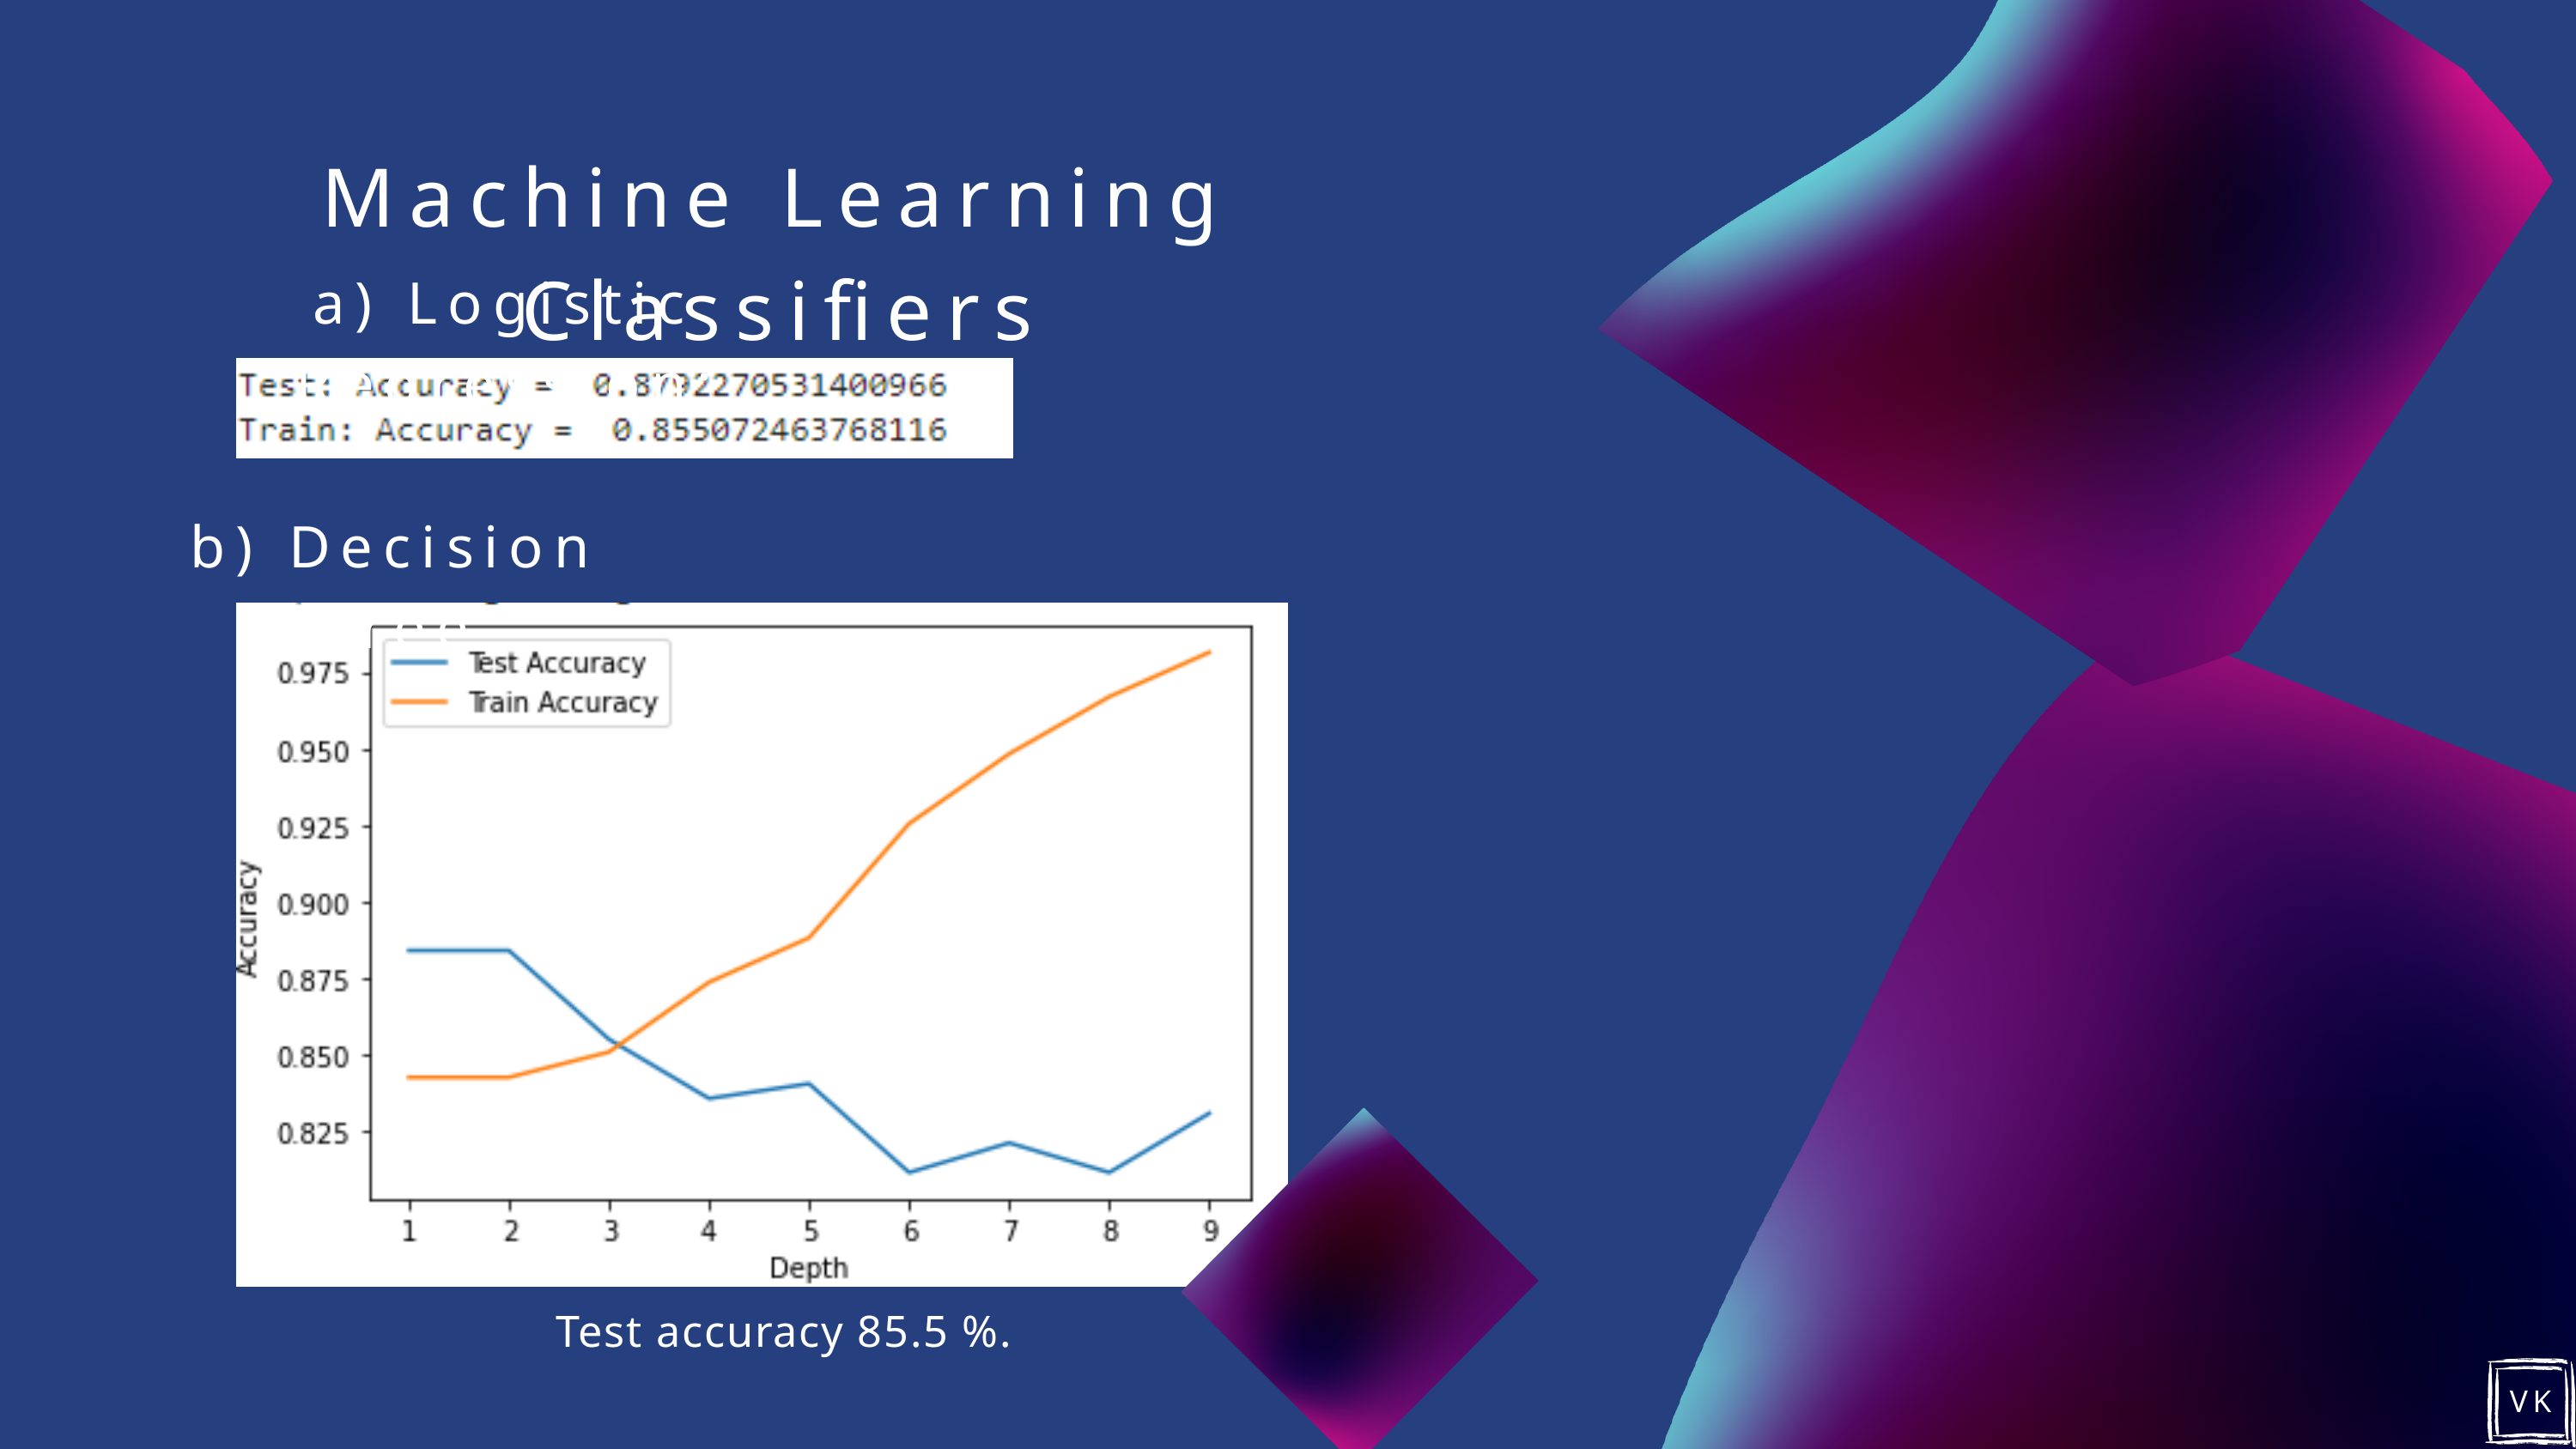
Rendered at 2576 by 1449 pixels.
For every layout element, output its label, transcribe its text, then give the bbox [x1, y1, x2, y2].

text_box [1637, 585, 2576, 1449]
text_box [1181, 1107, 1539, 1449]
text_box Machine Learning Classifiers [144, 130, 1411, 356]
text_box a) Logistic Regression: [144, 254, 865, 416]
text_box [236, 603, 1289, 1287]
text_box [2484, 1358, 2576, 1449]
text_box b) Decision Tree [144, 499, 647, 660]
text_box [1519, 0, 2576, 724]
text_box [236, 358, 1013, 458]
text_box Test accuracy 85.5 %. [506, 1295, 1049, 1356]
